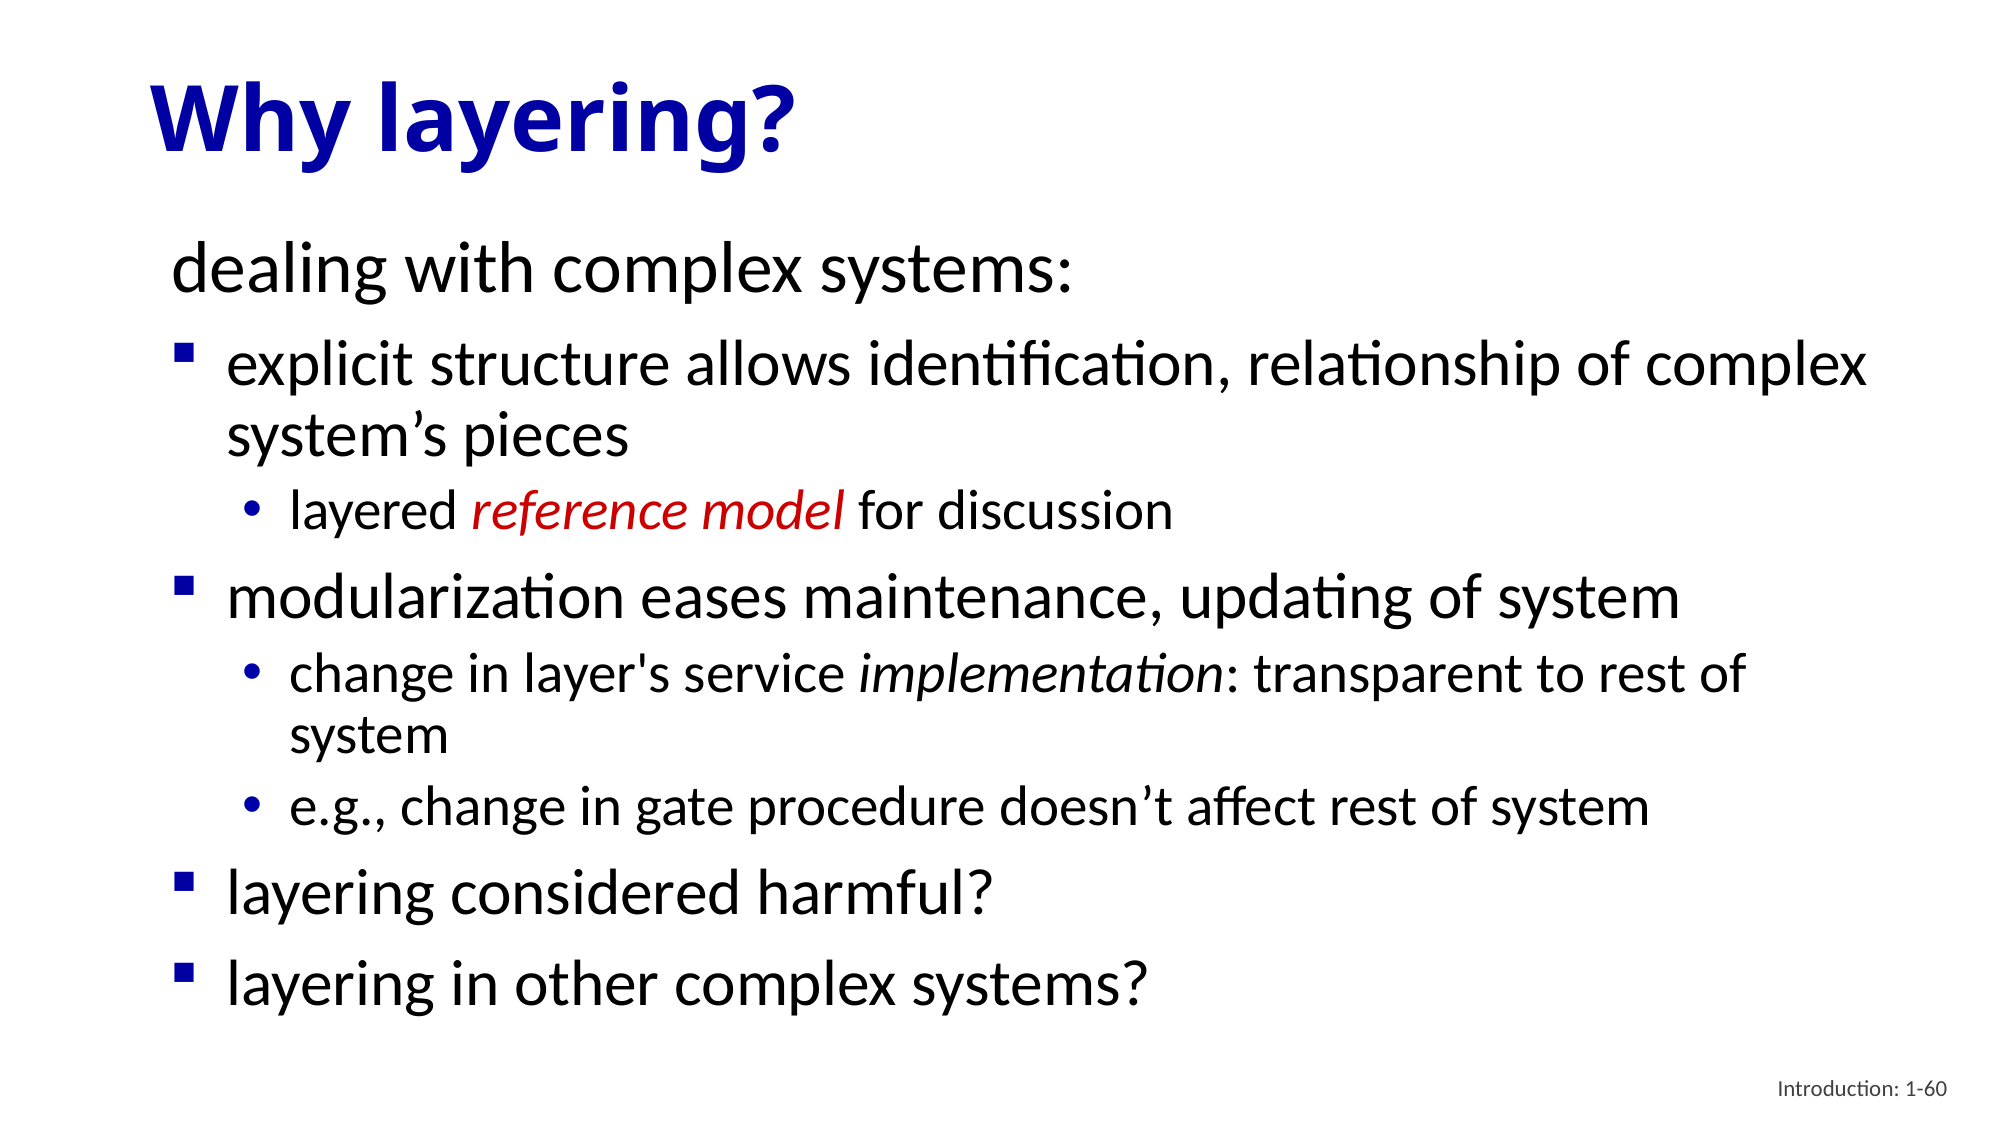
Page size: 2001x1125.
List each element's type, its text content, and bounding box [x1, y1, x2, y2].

title Why layering? [135, 47, 1861, 195]
text_box dealing with complex systems: explicit structure allows identification, relationship of complex system’s pieces layered reference model for discussion modularization eases maintenance, updating of system change in layer's service implementation: transparent to rest of system e.g., change in gate procedure doesn’t affect rest of system layering considered harmful? layering in other complex systems? [135, 221, 1897, 1030]
slide_number Introduction: 1-60 [1512, 1056, 1963, 1117]
